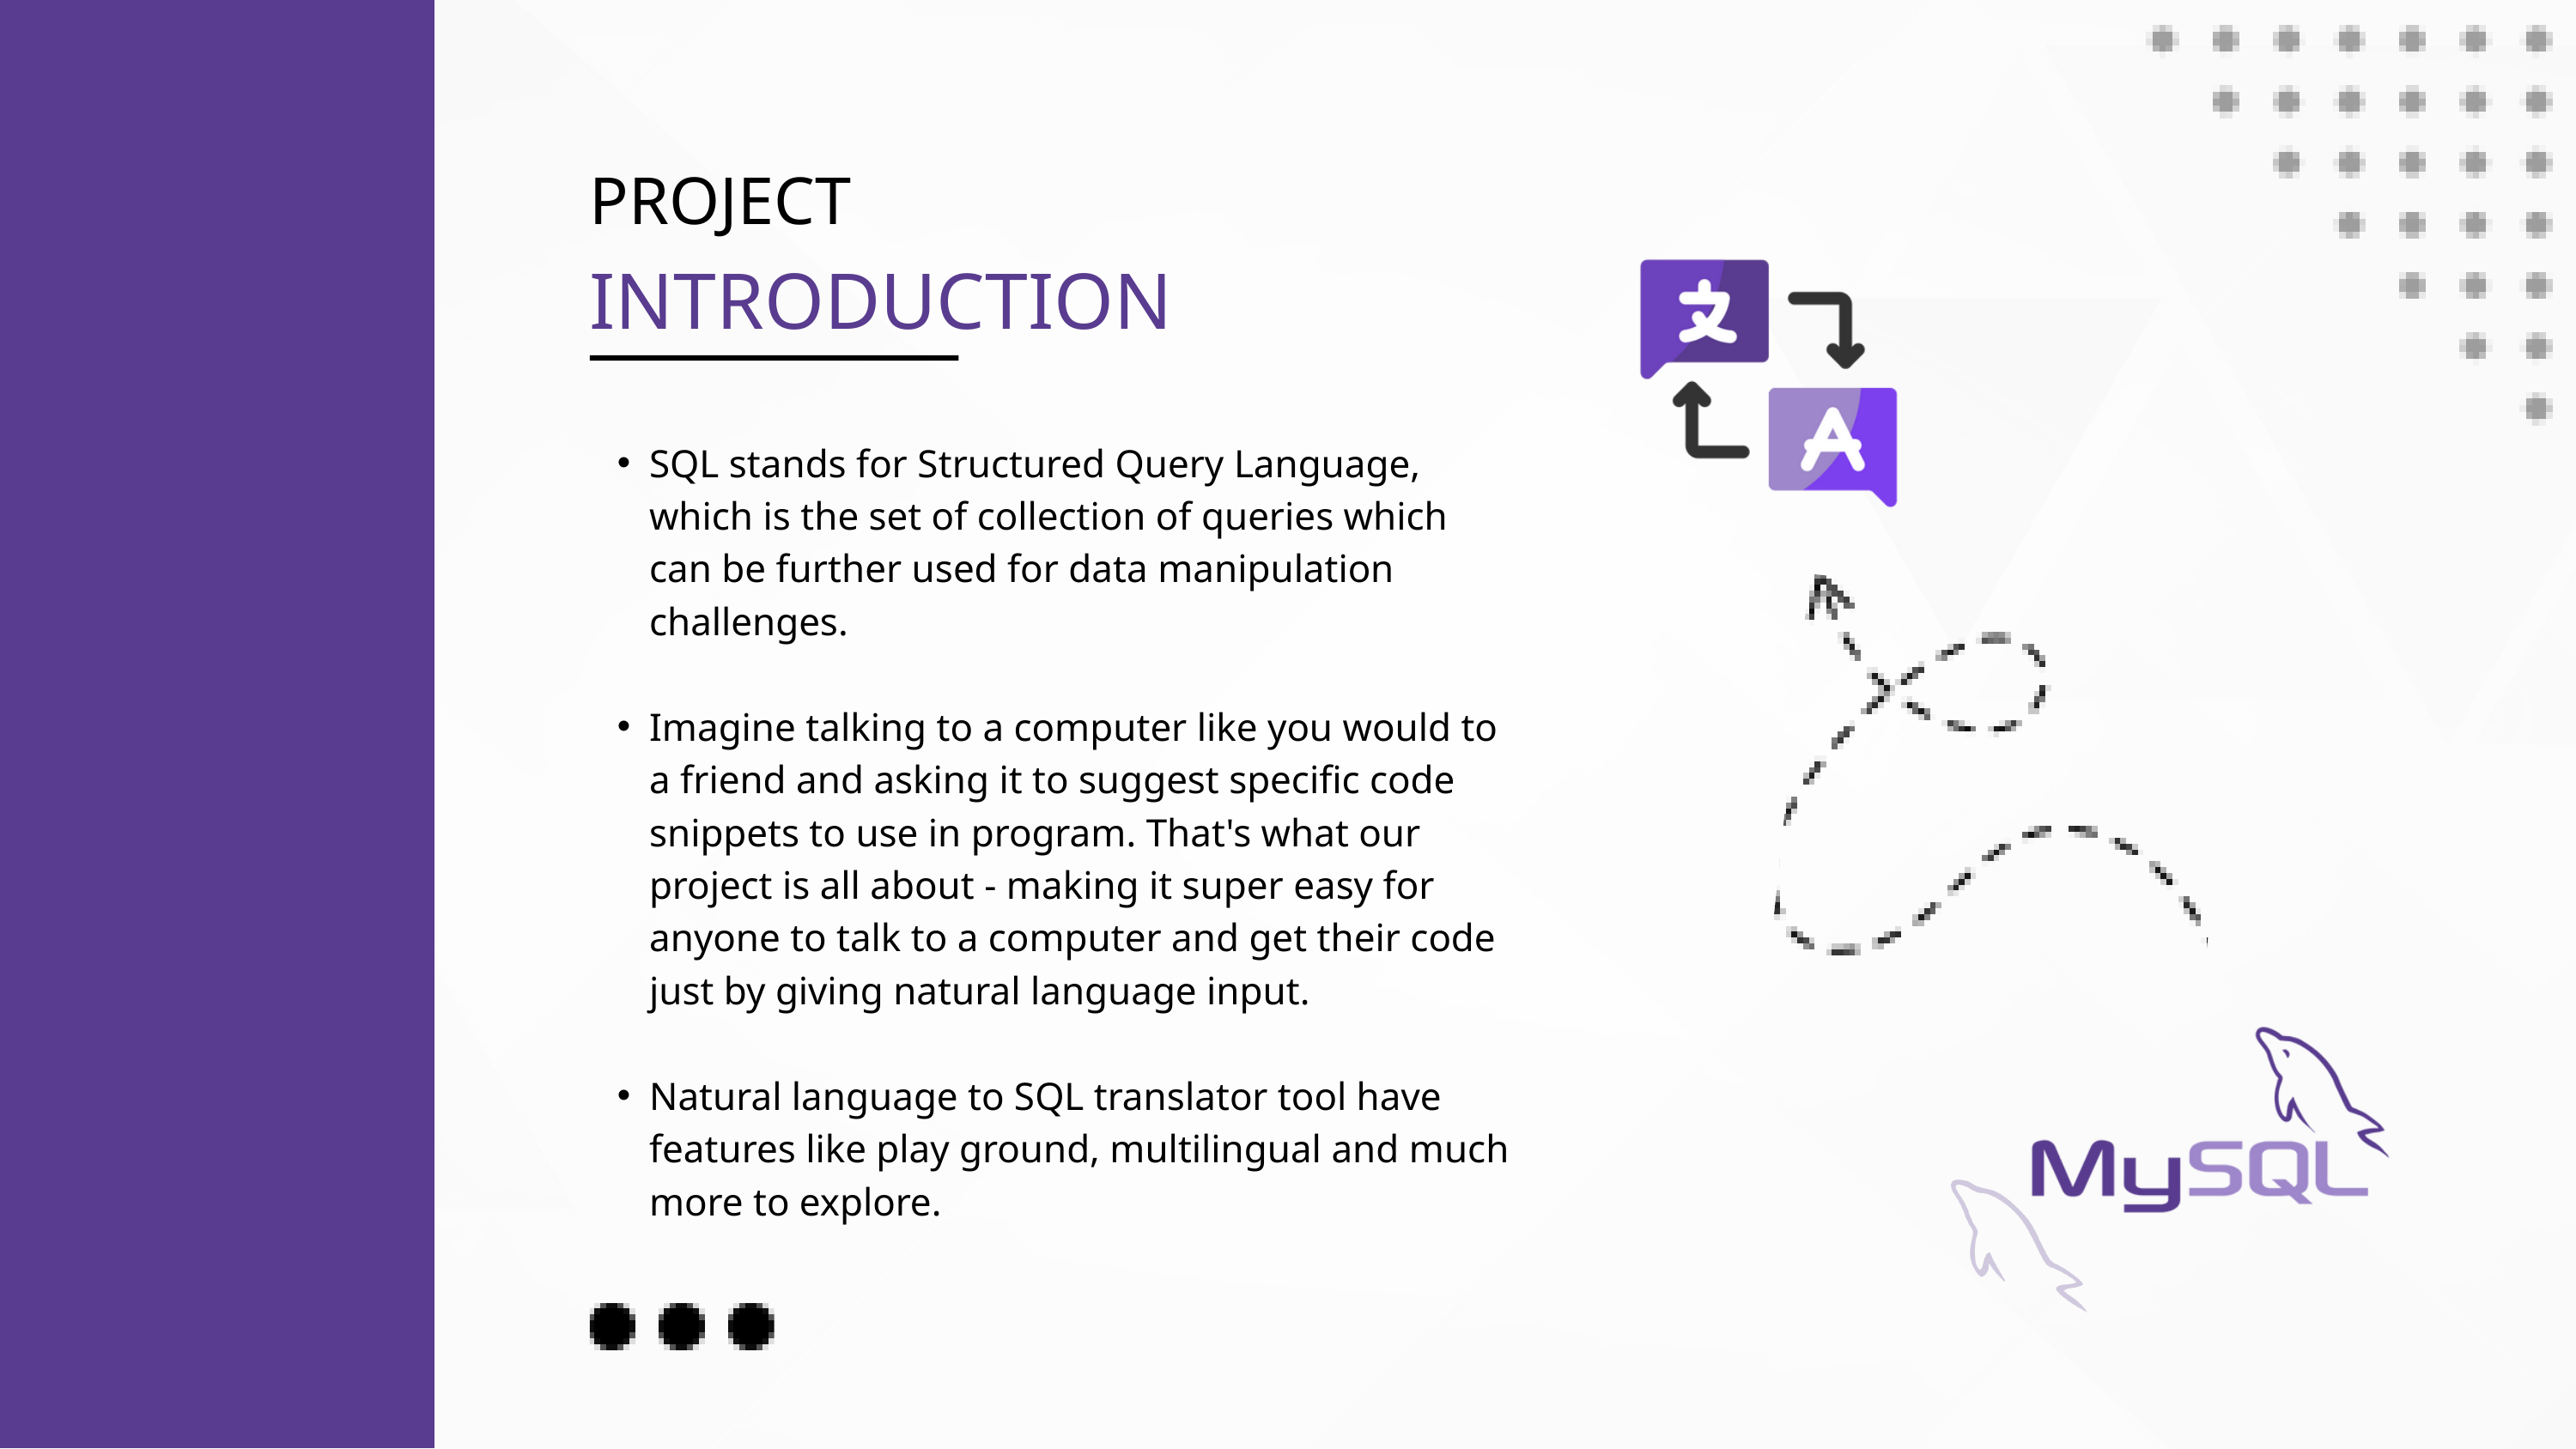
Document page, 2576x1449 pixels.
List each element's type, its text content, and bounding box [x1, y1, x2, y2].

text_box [0, 0, 435, 1449]
text_box [436, 0, 2576, 1449]
text_box [1922, 1147, 2117, 1342]
text_box PROJECT [589, 146, 1048, 238]
text_box [2026, 0, 2576, 486]
text_box [1615, 234, 1923, 542]
text_box [1769, 573, 2242, 990]
text_box INTRODUCTION [589, 237, 1288, 345]
text_box SQL stands for Structured Query Language, which is the set of collection of queries which can be further used for data manipulation challenges. Imagine talking to a computer like you would to a friend and asking it to suggest specific code snippets to use in program. That's what our project is all about - making it super easy for anyone to talk to a computer and get their code just by giving natural language input. Natural language to SQL translator tool have features like play ground, multilingual and much more to explore. [585, 432, 1512, 1276]
text_box [589, 1303, 775, 1350]
text_box [2026, 936, 2395, 1304]
